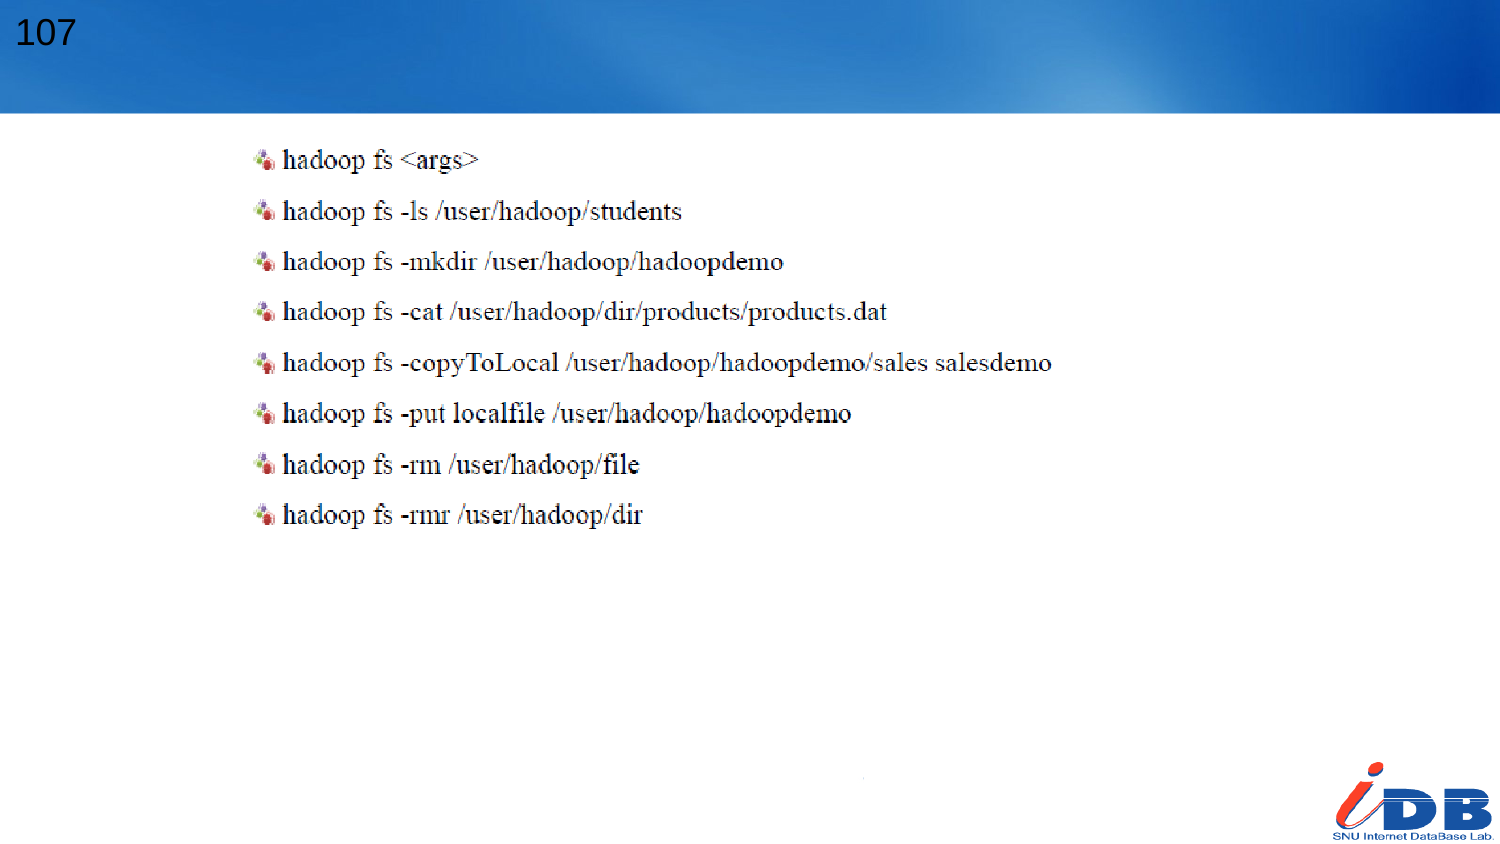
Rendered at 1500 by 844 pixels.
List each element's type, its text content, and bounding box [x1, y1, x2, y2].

picture [0, 0, 1500, 844]
slide_number ‹#› [0, 0, 493, 493]
